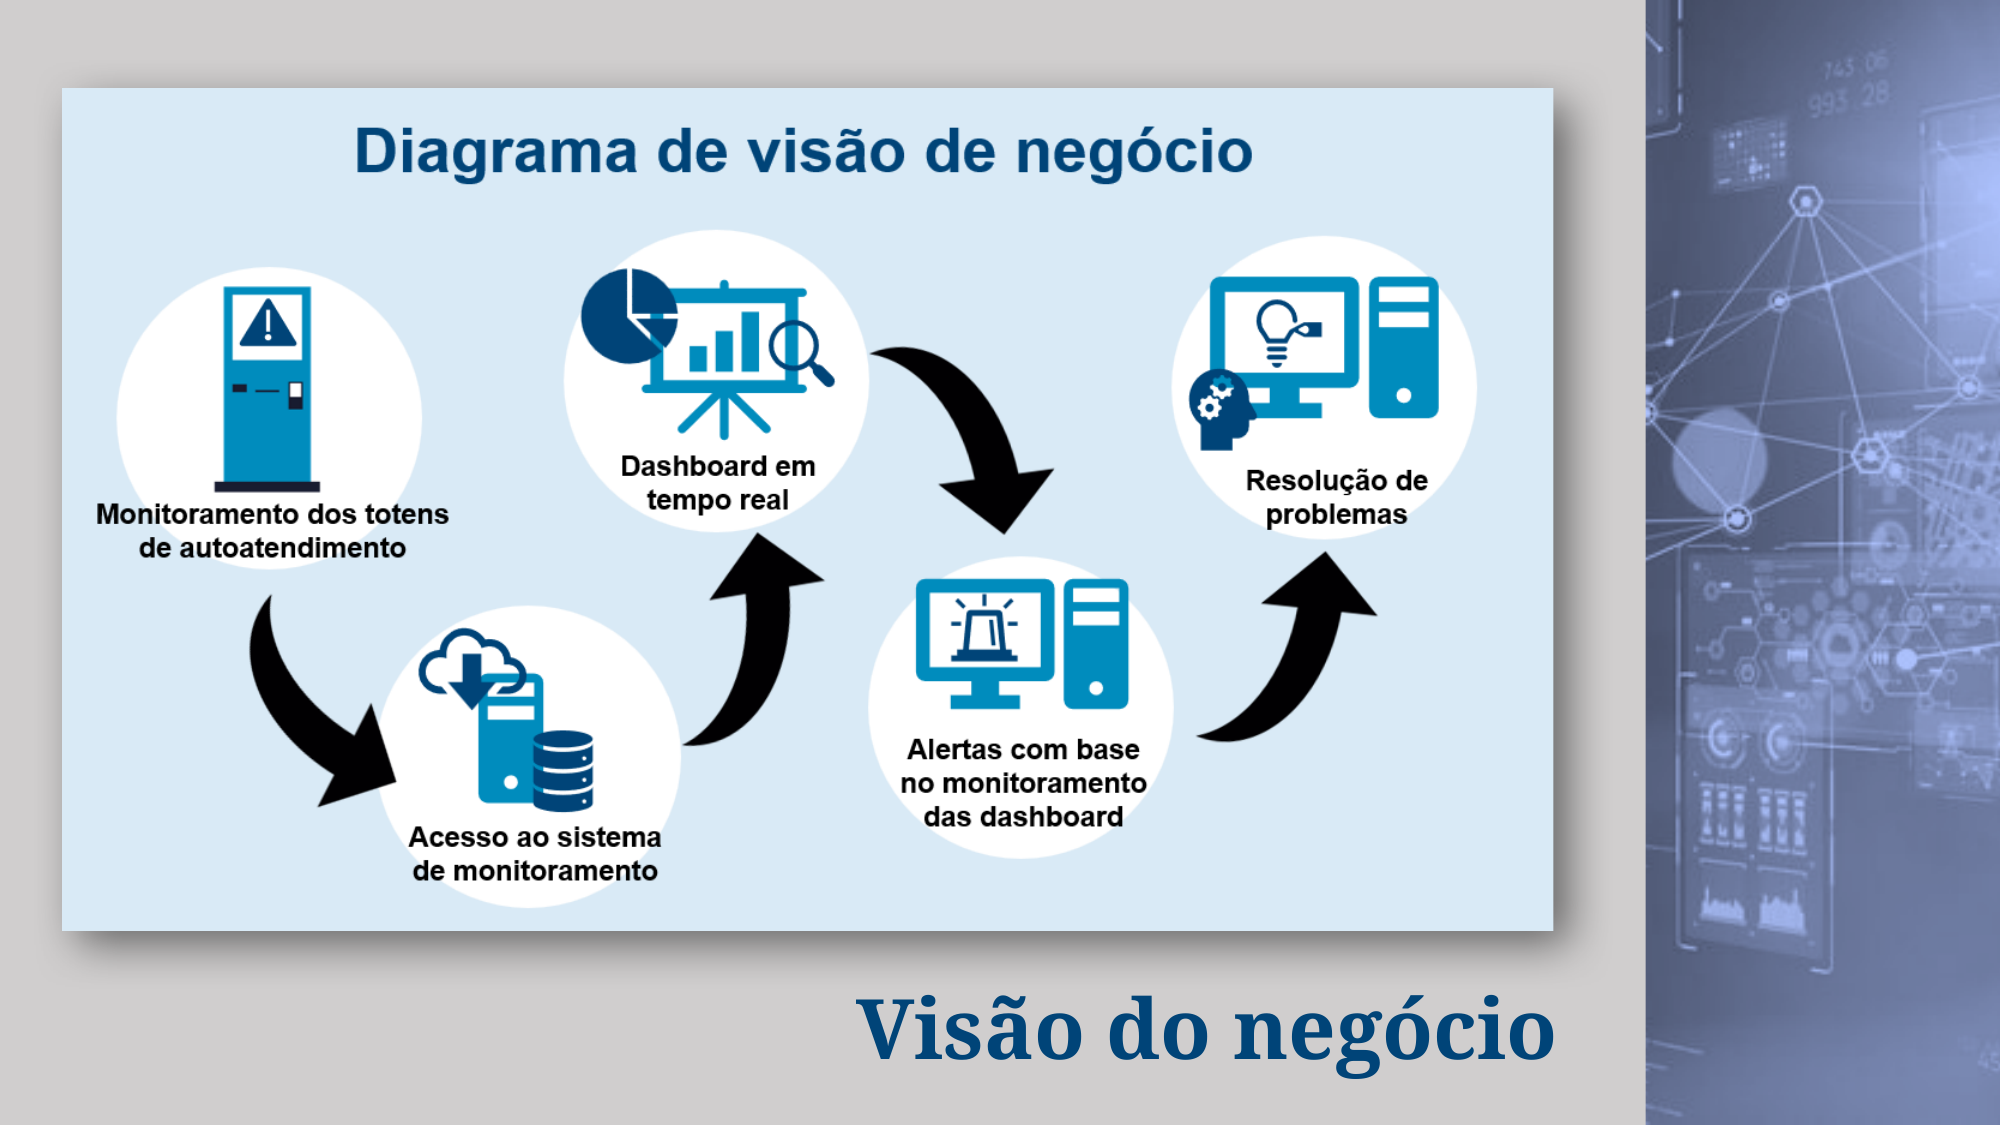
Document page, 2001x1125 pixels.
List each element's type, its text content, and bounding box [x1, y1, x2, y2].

picture [1600, 0, 2000, 1125]
picture [62, 87, 1554, 931]
text_box [0, 0, 1600, 1125]
text_box Visão do negócio [841, 968, 1600, 1084]
